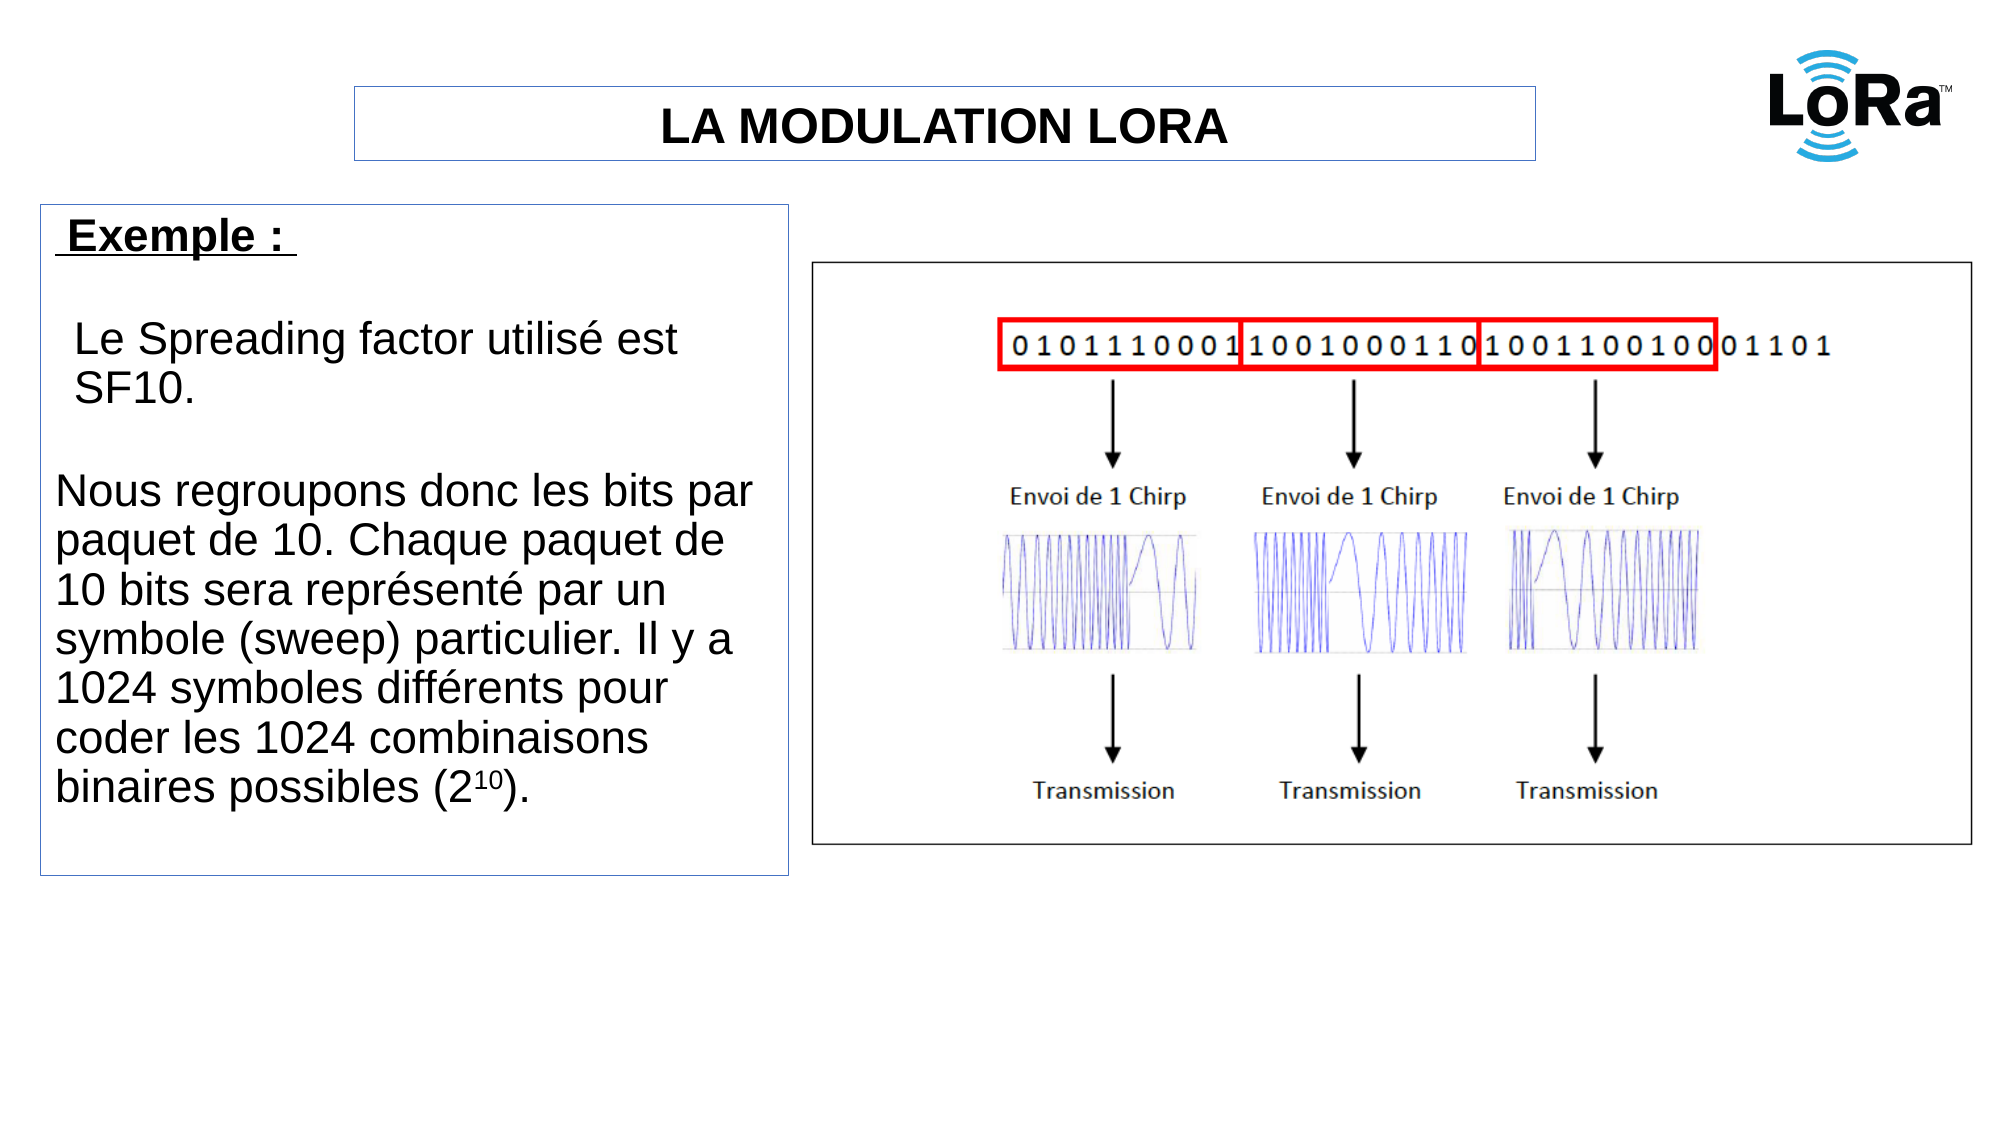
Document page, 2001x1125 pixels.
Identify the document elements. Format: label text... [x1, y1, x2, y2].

text_box Exemple : Le Spreading factor utilisé est SF10. Nous regroupons donc les bits par paquet de 10. Chaque paquet de 10 bits sera représenté par un symbole (sweep) particulier. Il y a 1024 symboles différents pour coder les 1024 combinaisons binaires possibles (210). [40, 204, 788, 875]
picture [787, 250, 2000, 854]
text_box LA MODULATION LORA [354, 86, 1536, 161]
picture [1770, 50, 1952, 162]
